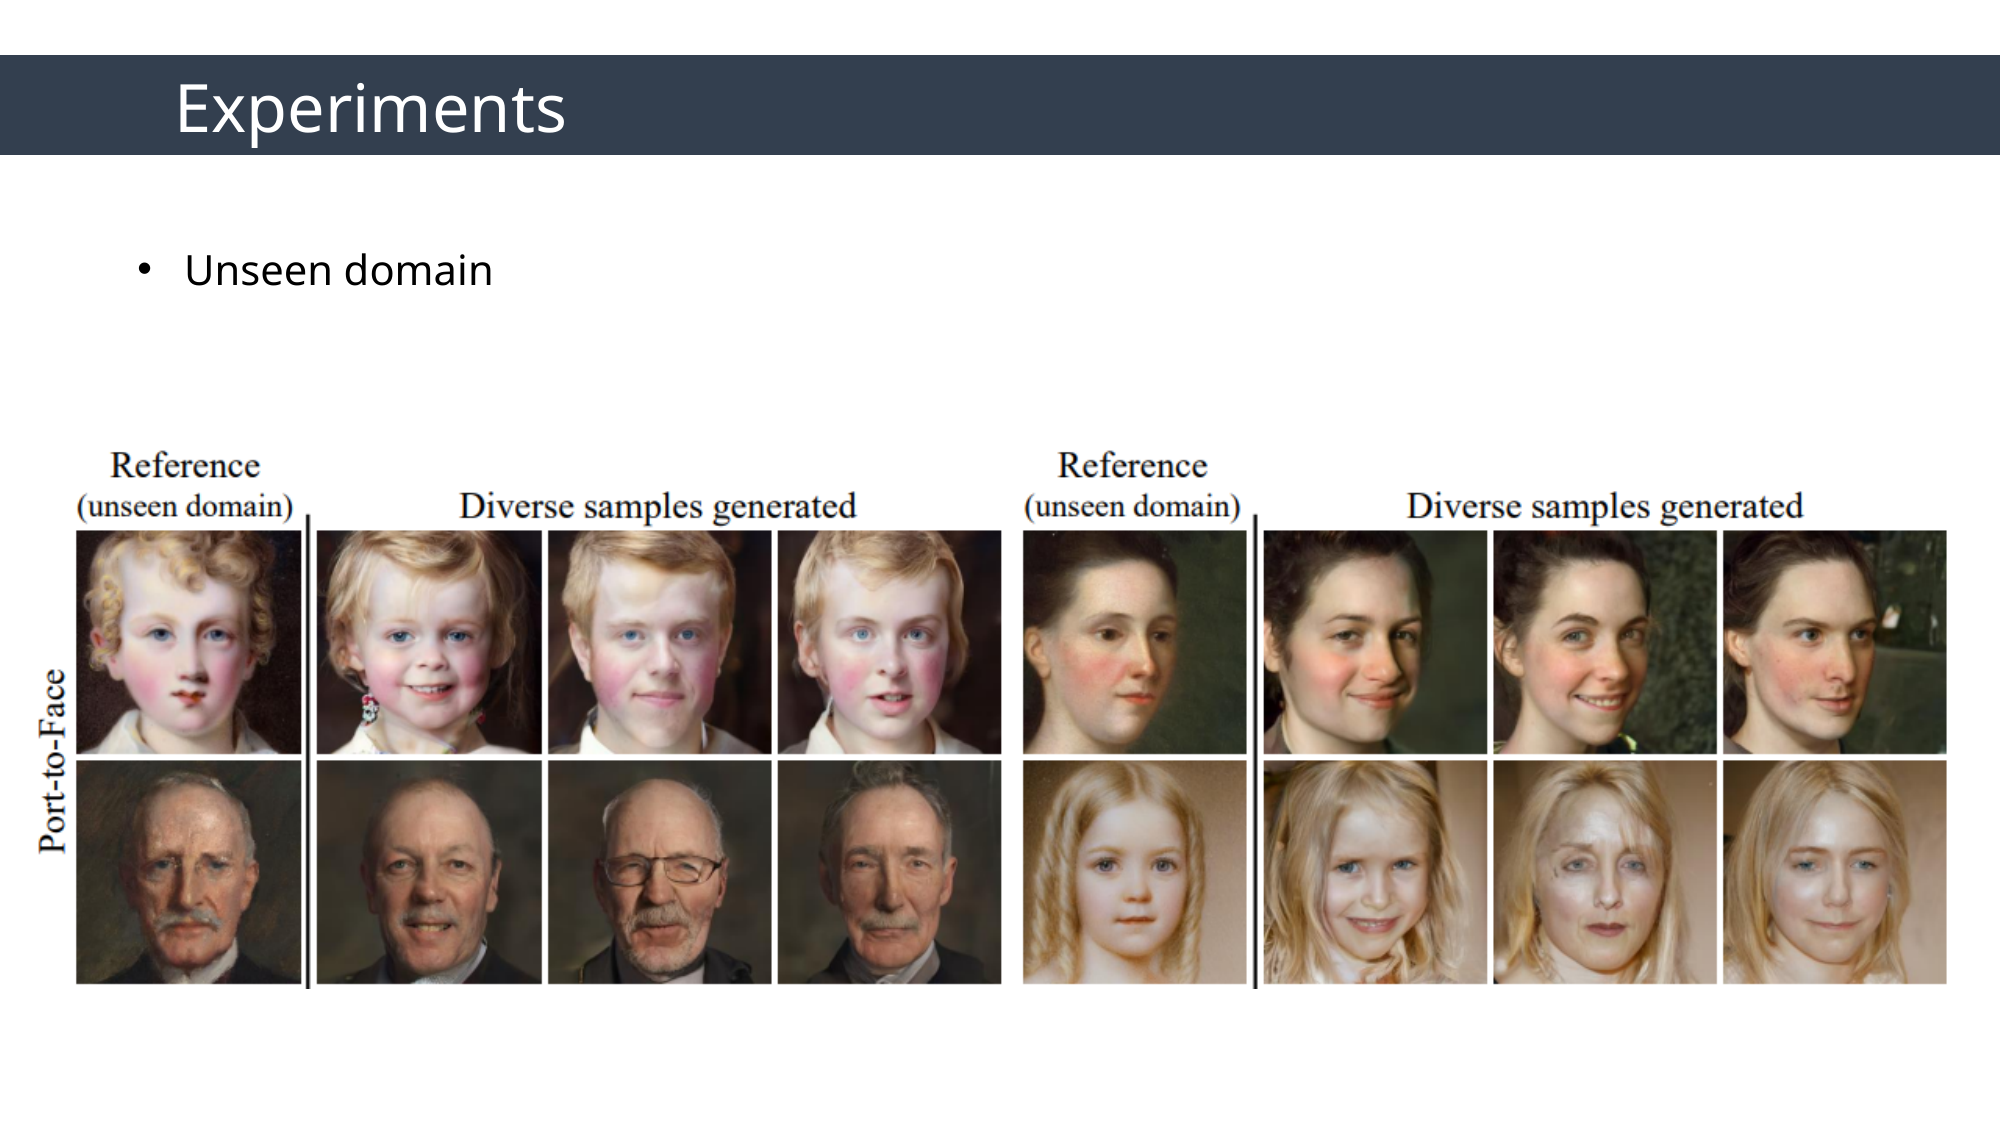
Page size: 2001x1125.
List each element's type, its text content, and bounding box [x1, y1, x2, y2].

picture [14, 404, 2000, 989]
text_box [0, 55, 159, 155]
text_box [1708, 55, 2000, 155]
text_box Experiments [159, 10, 1708, 155]
text_box Unseen domain [122, 211, 1855, 301]
